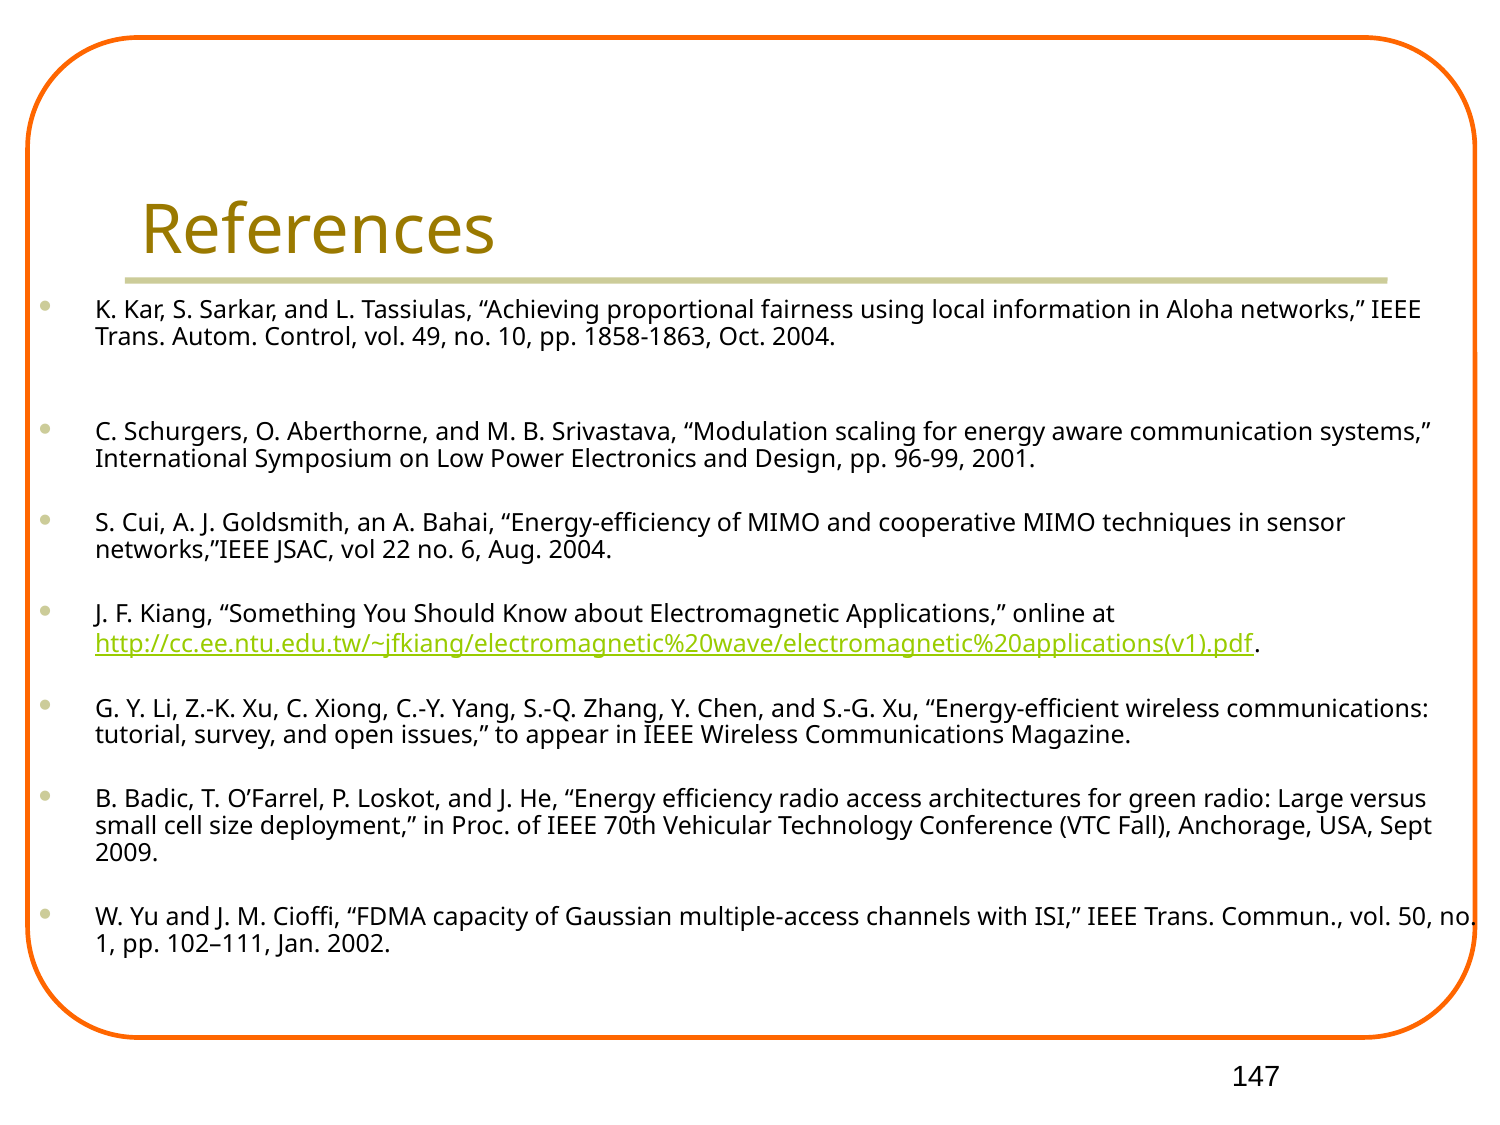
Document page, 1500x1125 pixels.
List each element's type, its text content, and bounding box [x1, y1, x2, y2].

title References [125, 87, 1388, 275]
slide_number 147 [1124, 1049, 1388, 1125]
list K. Kar, S. Sarkar, and L. Tassiulas, “Achieving proportional fairness using local information in Aloha networks,” IEEE Trans. Autom. Control, vol. 49, no. 10, pp. 1858-1863, Oct. 2004. C. Schurgers, O. Aberthorne, and M. B. Srivastava, “Modulation scaling for energy aware communication systems,” International Symposium on Low Power Electronics and Design, pp. 96-99, 2001. S. Cui, A. J. Goldsmith, an A. Bahai, “Energy-efficiency of MIMO and cooperative MIMO techniques in sensor networks,”IEEE JSAC, vol 22 no. 6, Aug. 2004. J. F. Kiang, “Something You Should Know about Electromagnetic Applications,” online at http://cc.ee.ntu.edu.tw/~jfkiang/electromagnetic%20wave/electromagnetic%20applications(v1).pdf. G. Y. Li, Z.-K. Xu, C. Xiong, C.-Y. Yang, S.-Q. Zhang, Y. Chen, and S.-G. Xu, “Energy-efficient wireless communications: tutorial, survey, and open issues,” to appear in IEEE Wireless Communications Magazine. B. Badic, T. O’Farrel, P. Loskot, and J. He, “Energy efficiency radio access architectures for green radio: Large versus small cell size deployment,” in Proc. of IEEE 70th Vehicular Technology Conference (VTC Fall), Anchorage, USA, Sept 2009. W. Yu and J. M. Cioffi, “FDMA capacity of Gaussian multiple-access channels with ISI,” IEEE Trans. Commun., vol. 50, no. 1, pp. 102–111, Jan. 2002. [23, 289, 1500, 1026]
